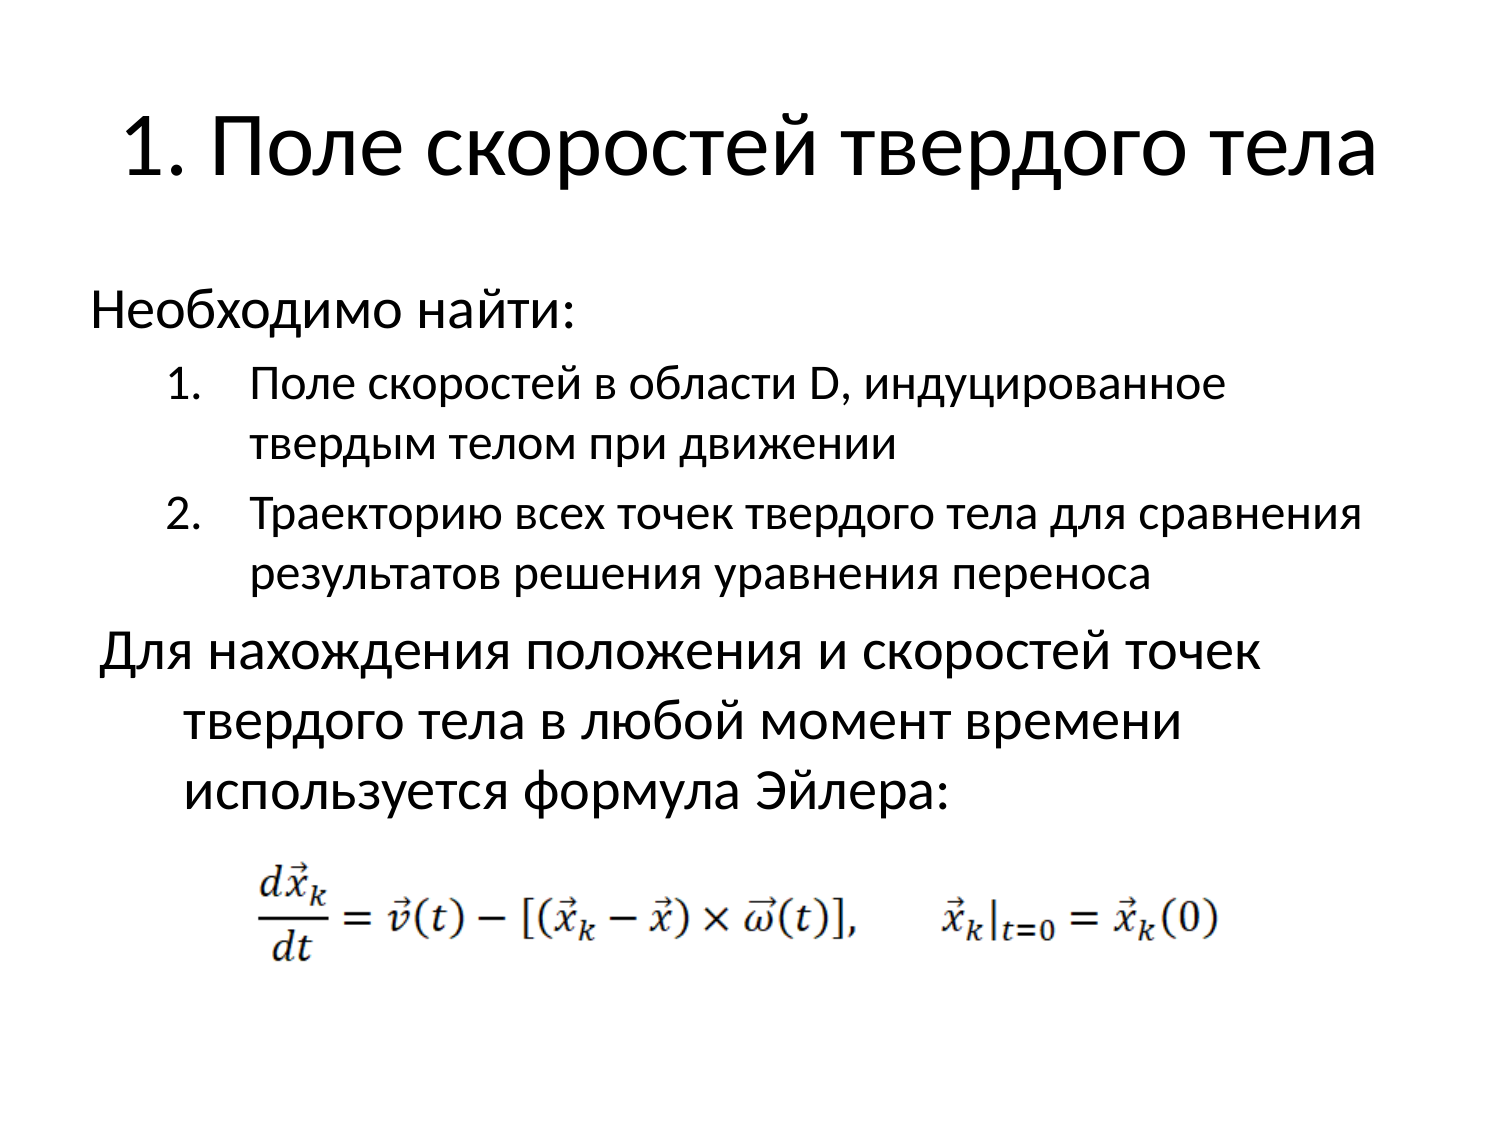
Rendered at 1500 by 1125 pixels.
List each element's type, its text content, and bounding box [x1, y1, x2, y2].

list Необходимо найти: Поле скоростей в области D, индуцированное твердым телом при движении Траекторию всех точек твердого тела для сравнения результатов решения уравнения переноса Для нахождения положения и скоростей точек твердого тела в любой момент времени используется формула Эйлера: [75, 262, 1425, 1005]
picture [245, 843, 1248, 988]
title 1. Поле скоростей твердого тела [75, 45, 1425, 233]
